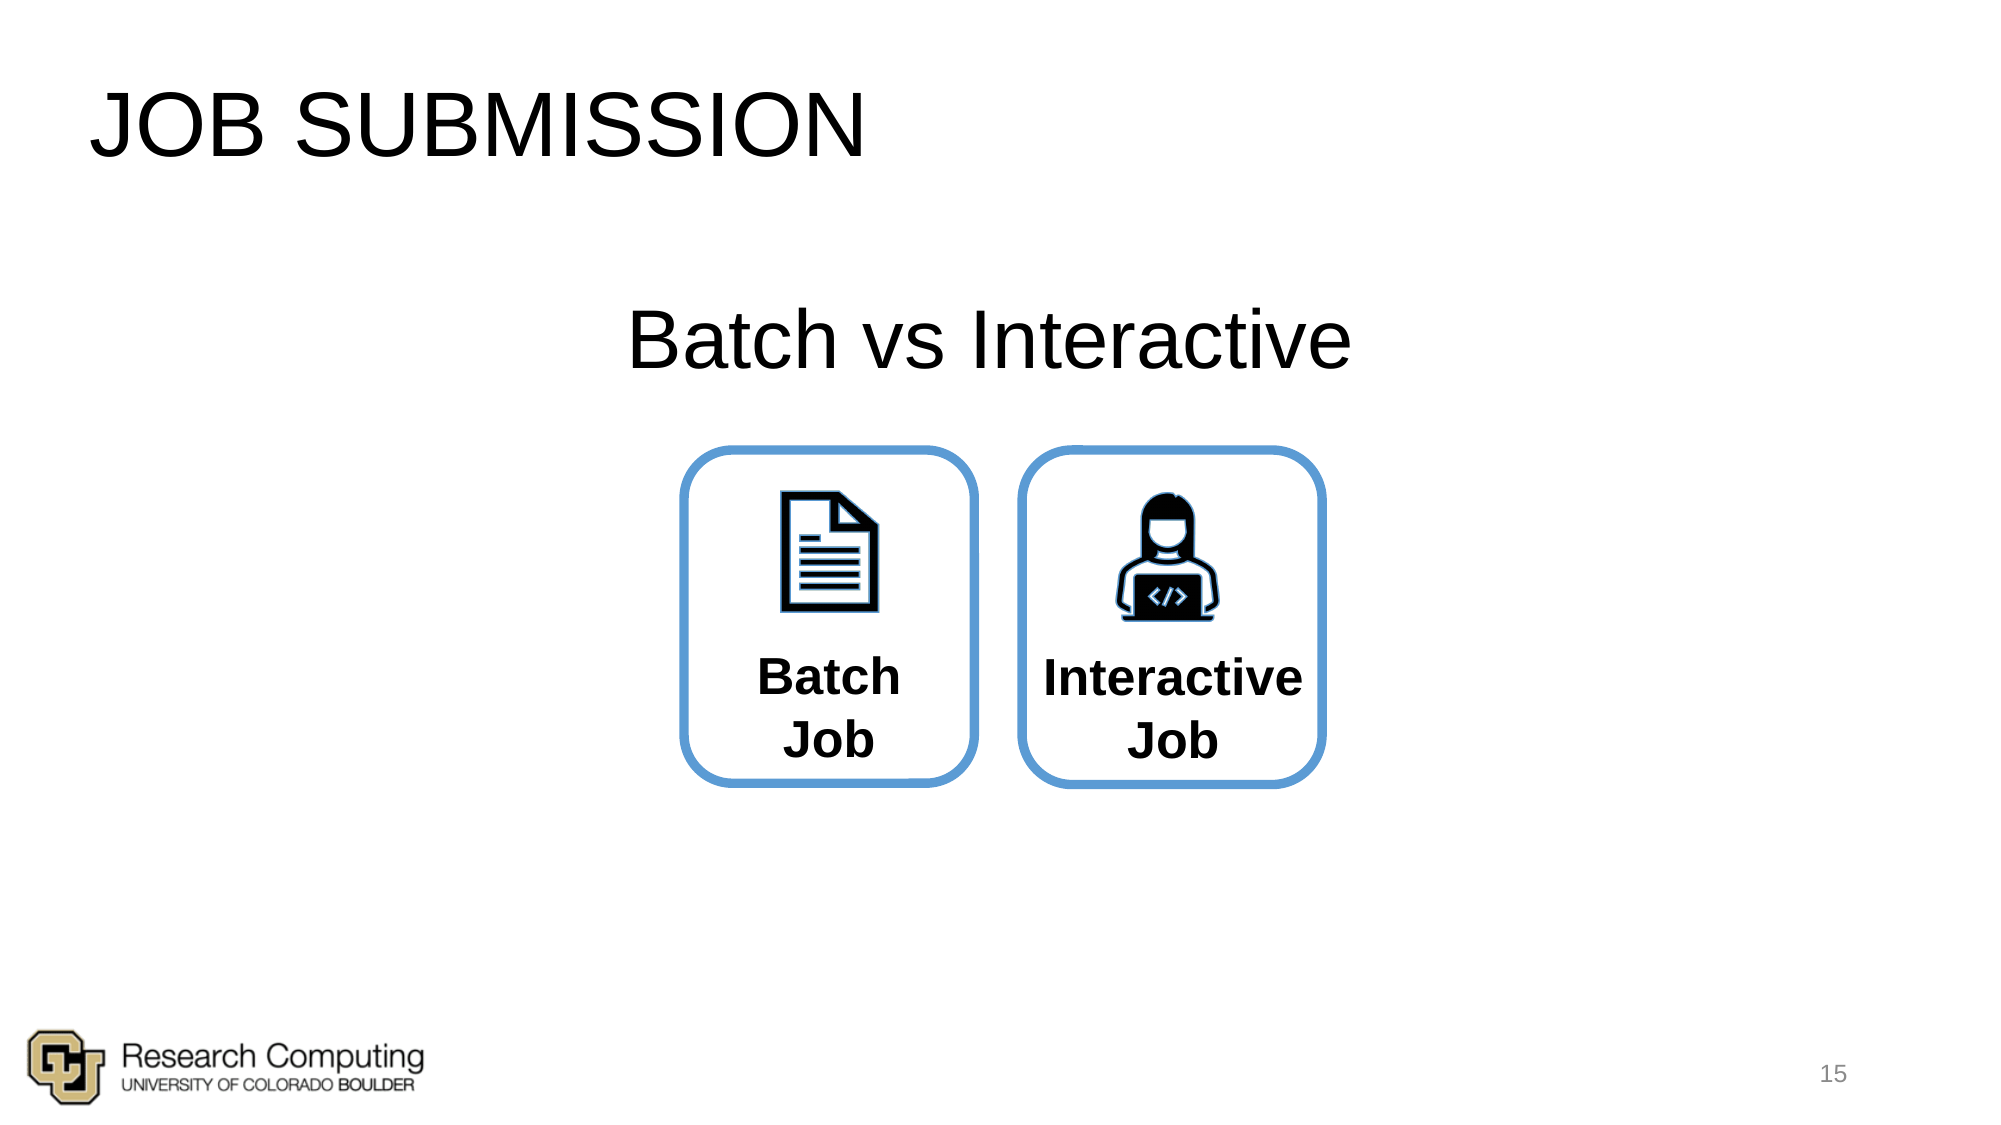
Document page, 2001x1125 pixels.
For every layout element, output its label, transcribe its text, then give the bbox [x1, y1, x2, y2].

text_box Batch vs Interactive [611, 232, 1389, 450]
picture [0, 1024, 775, 1121]
title Job Submission [87, 24, 1813, 214]
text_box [684, 449, 1325, 785]
slide_number 15 [1412, 1042, 1863, 1103]
